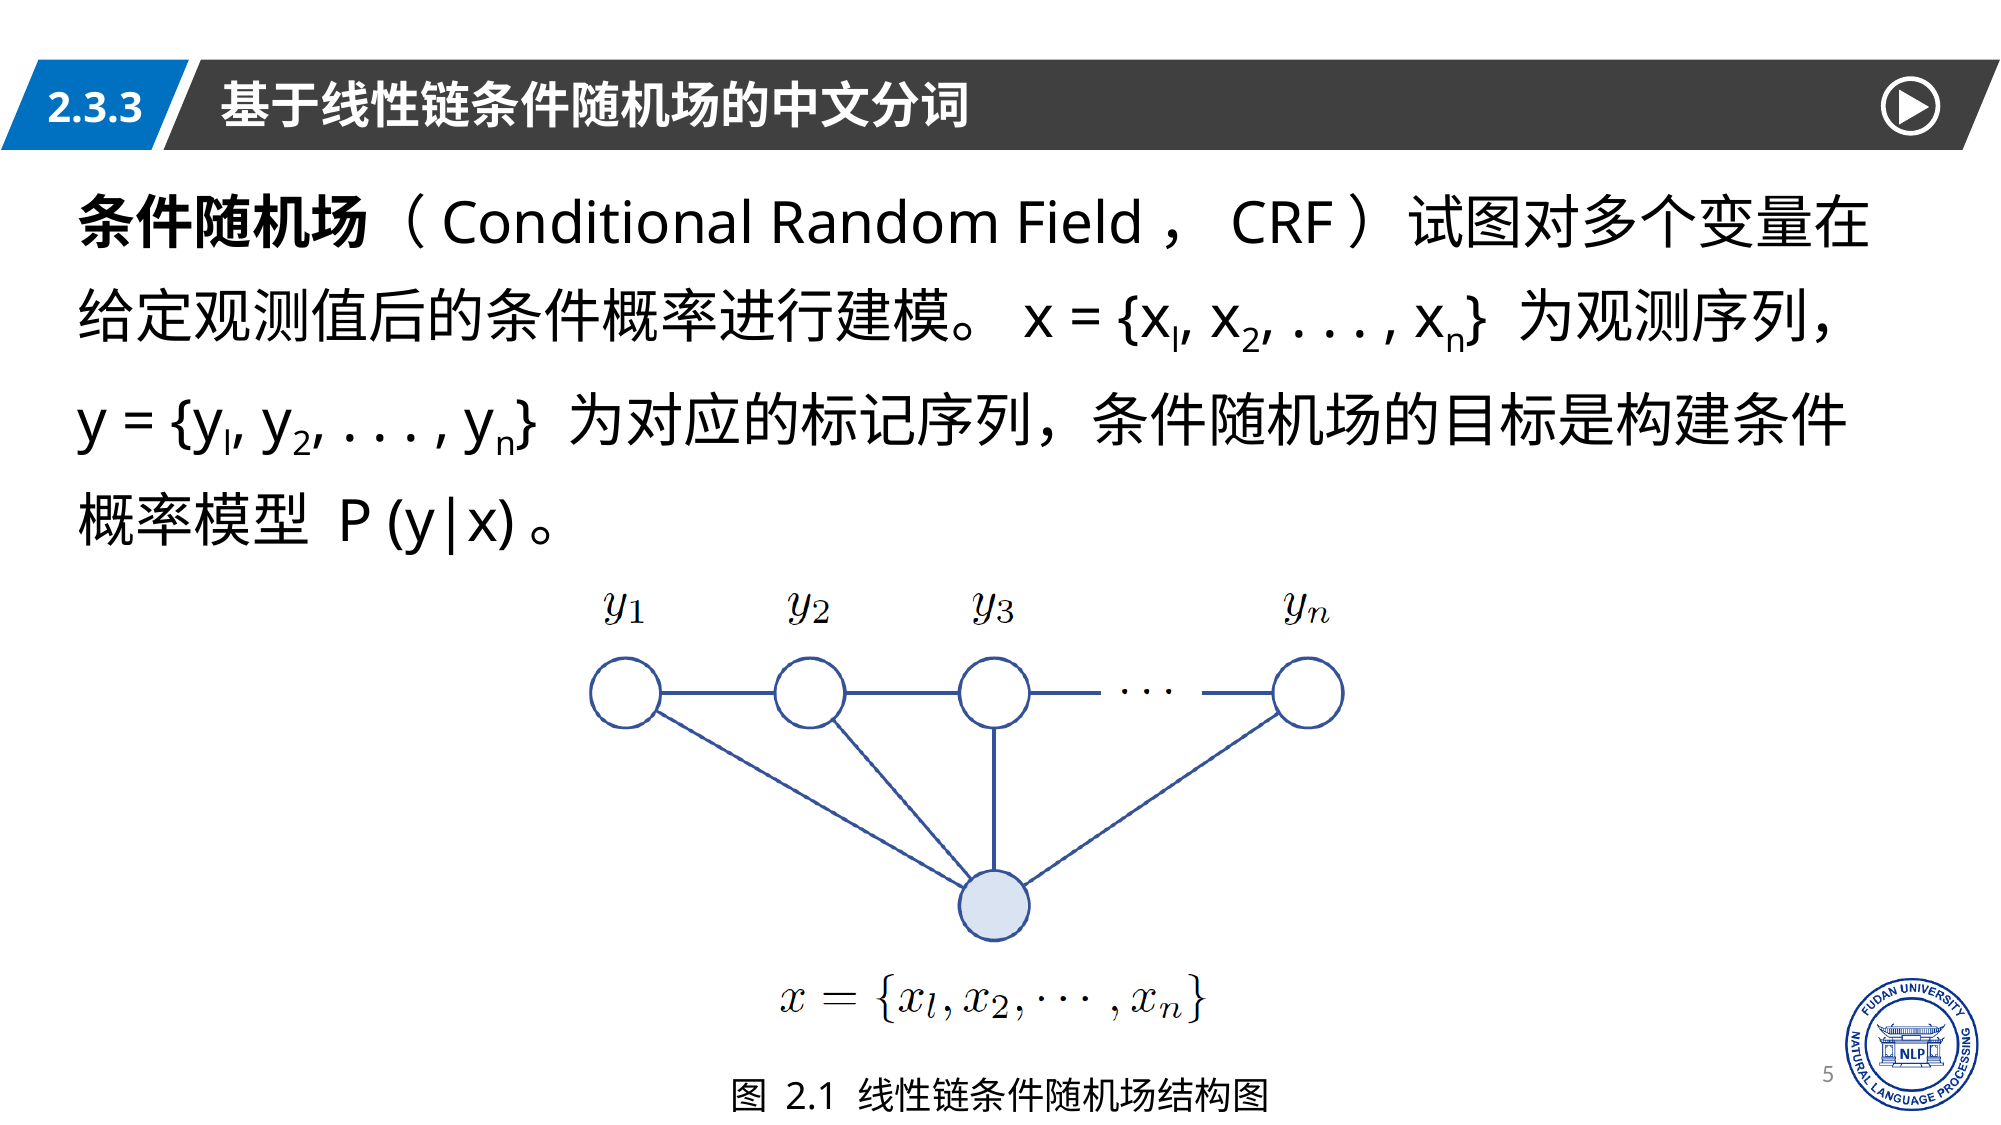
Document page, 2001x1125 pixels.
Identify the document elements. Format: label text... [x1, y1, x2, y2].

text_box 基于线性链条件随机场的中文分词 [205, 66, 986, 142]
picture [568, 563, 1417, 1059]
text_box 条件随机场（Conditional Random Field，CRF）试图对多个变量在给定观测值后的条件概率进行建模。x = {xl, x2, . . . , xn} 为观测序列，y = {yl, y2, . . . , yn} 为对应的标记序列，条件随机场的目标是构建条件概率模型 P (y|x)。 [62, 156, 1900, 561]
slide_number 51 [1419, 1042, 1863, 1103]
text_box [1883, 78, 1939, 134]
text_box 2.3.3 [26, 73, 164, 138]
text_box [1, 89, 157, 150]
text_box [32, 59, 189, 120]
text_box [163, 59, 2000, 150]
picture [1834, 972, 1985, 1117]
text_box 图 2.1 线性链条件随机场结构图 [500, 1064, 1500, 1125]
